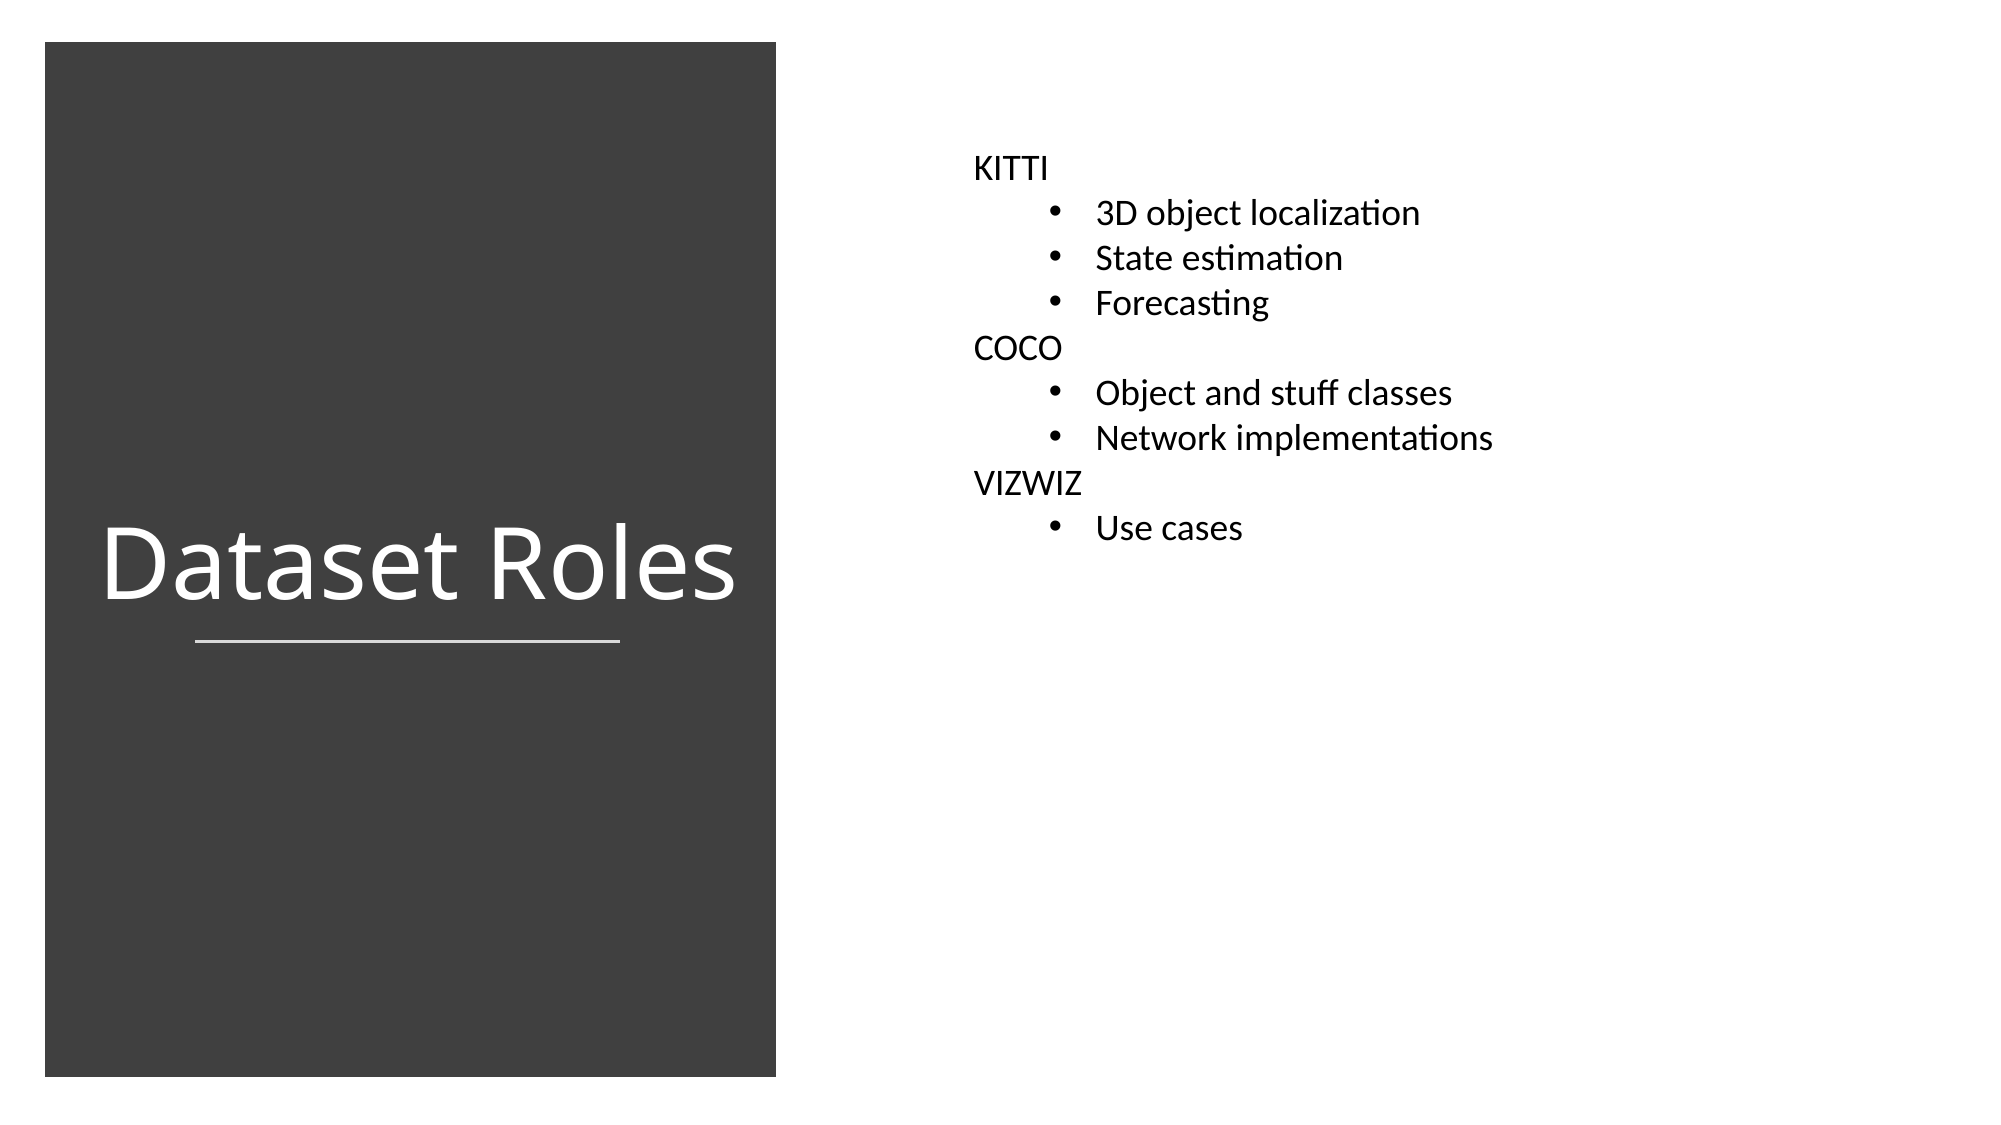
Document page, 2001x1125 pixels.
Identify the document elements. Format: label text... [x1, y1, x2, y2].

text_box Dataset Roles [82, 149, 756, 629]
text_box KITTI 3D object localization State estimation Forecasting COCO Object and stuff classes Network implementations VIZWIZ Use cases [959, 135, 1509, 556]
text_box [54, 52, 767, 1067]
